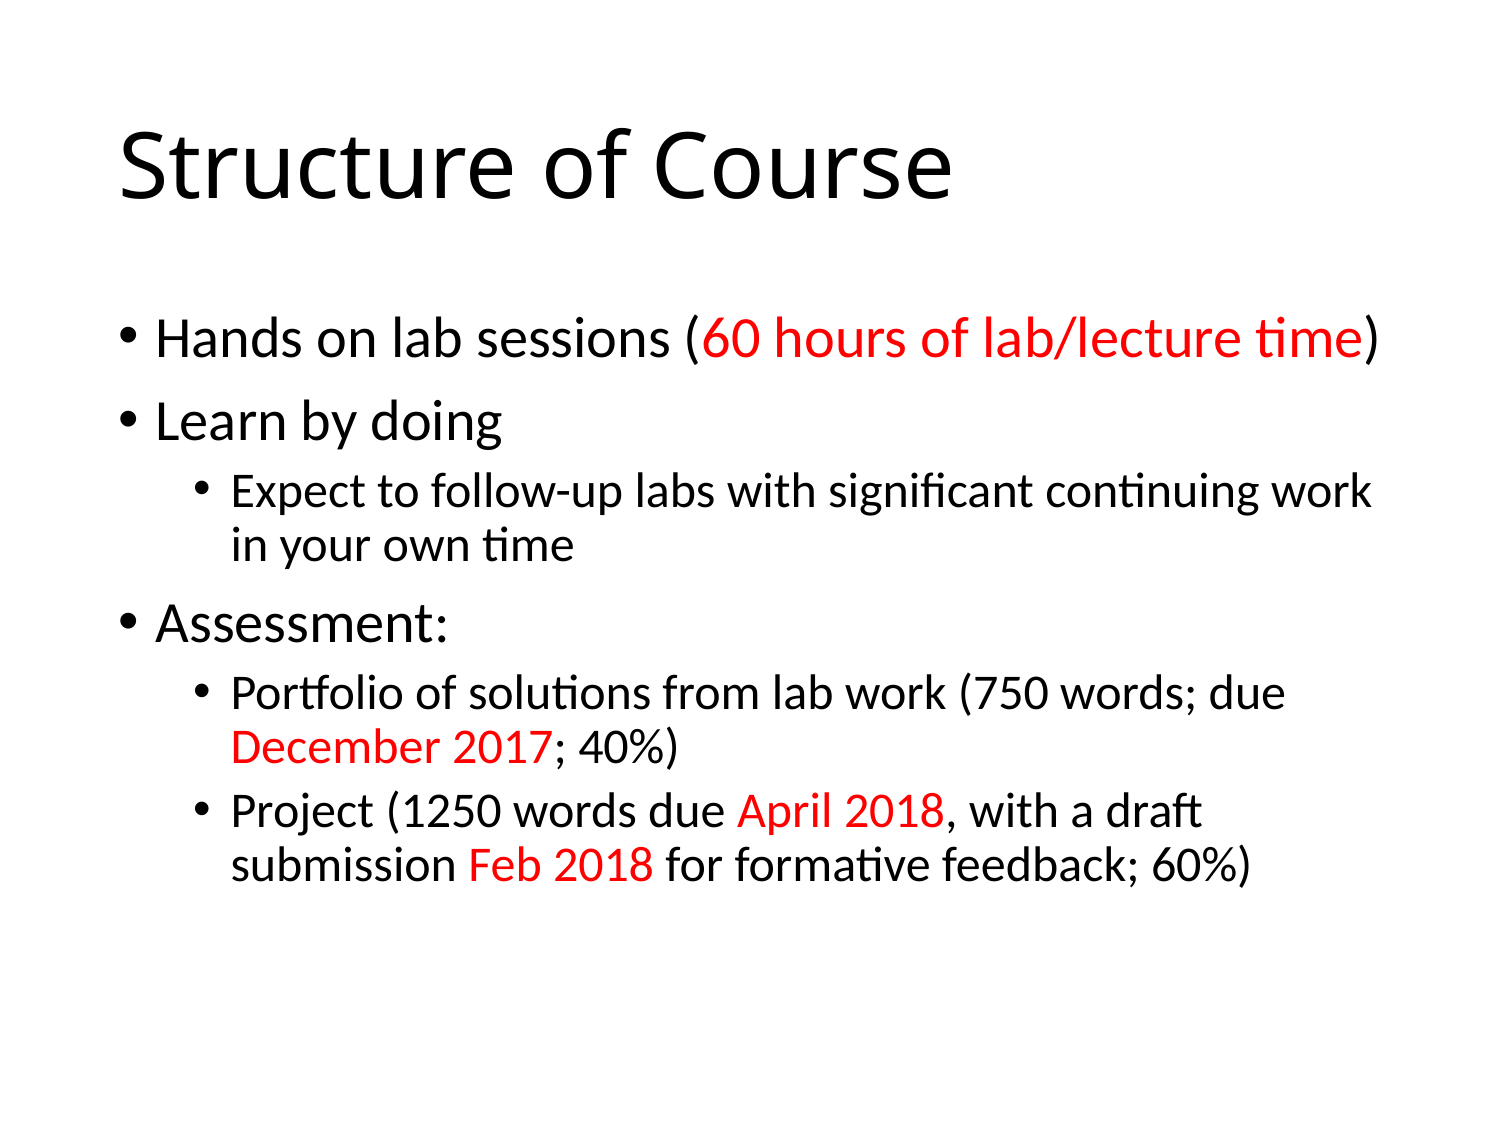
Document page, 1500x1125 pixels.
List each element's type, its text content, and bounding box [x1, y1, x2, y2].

list Hands on lab sessions (60 hours of lab/lecture time) Learn by doing Expect to follow-up labs with significant continuing work in your own time Assessment: Portfolio of solutions from lab work (750 words; due December 2017; 40%) Project (1250 words due April 2018, with a draft submission Feb 2018 for formative feedback; 60%) [103, 299, 1397, 1014]
title Structure of Course [103, 59, 1397, 278]
